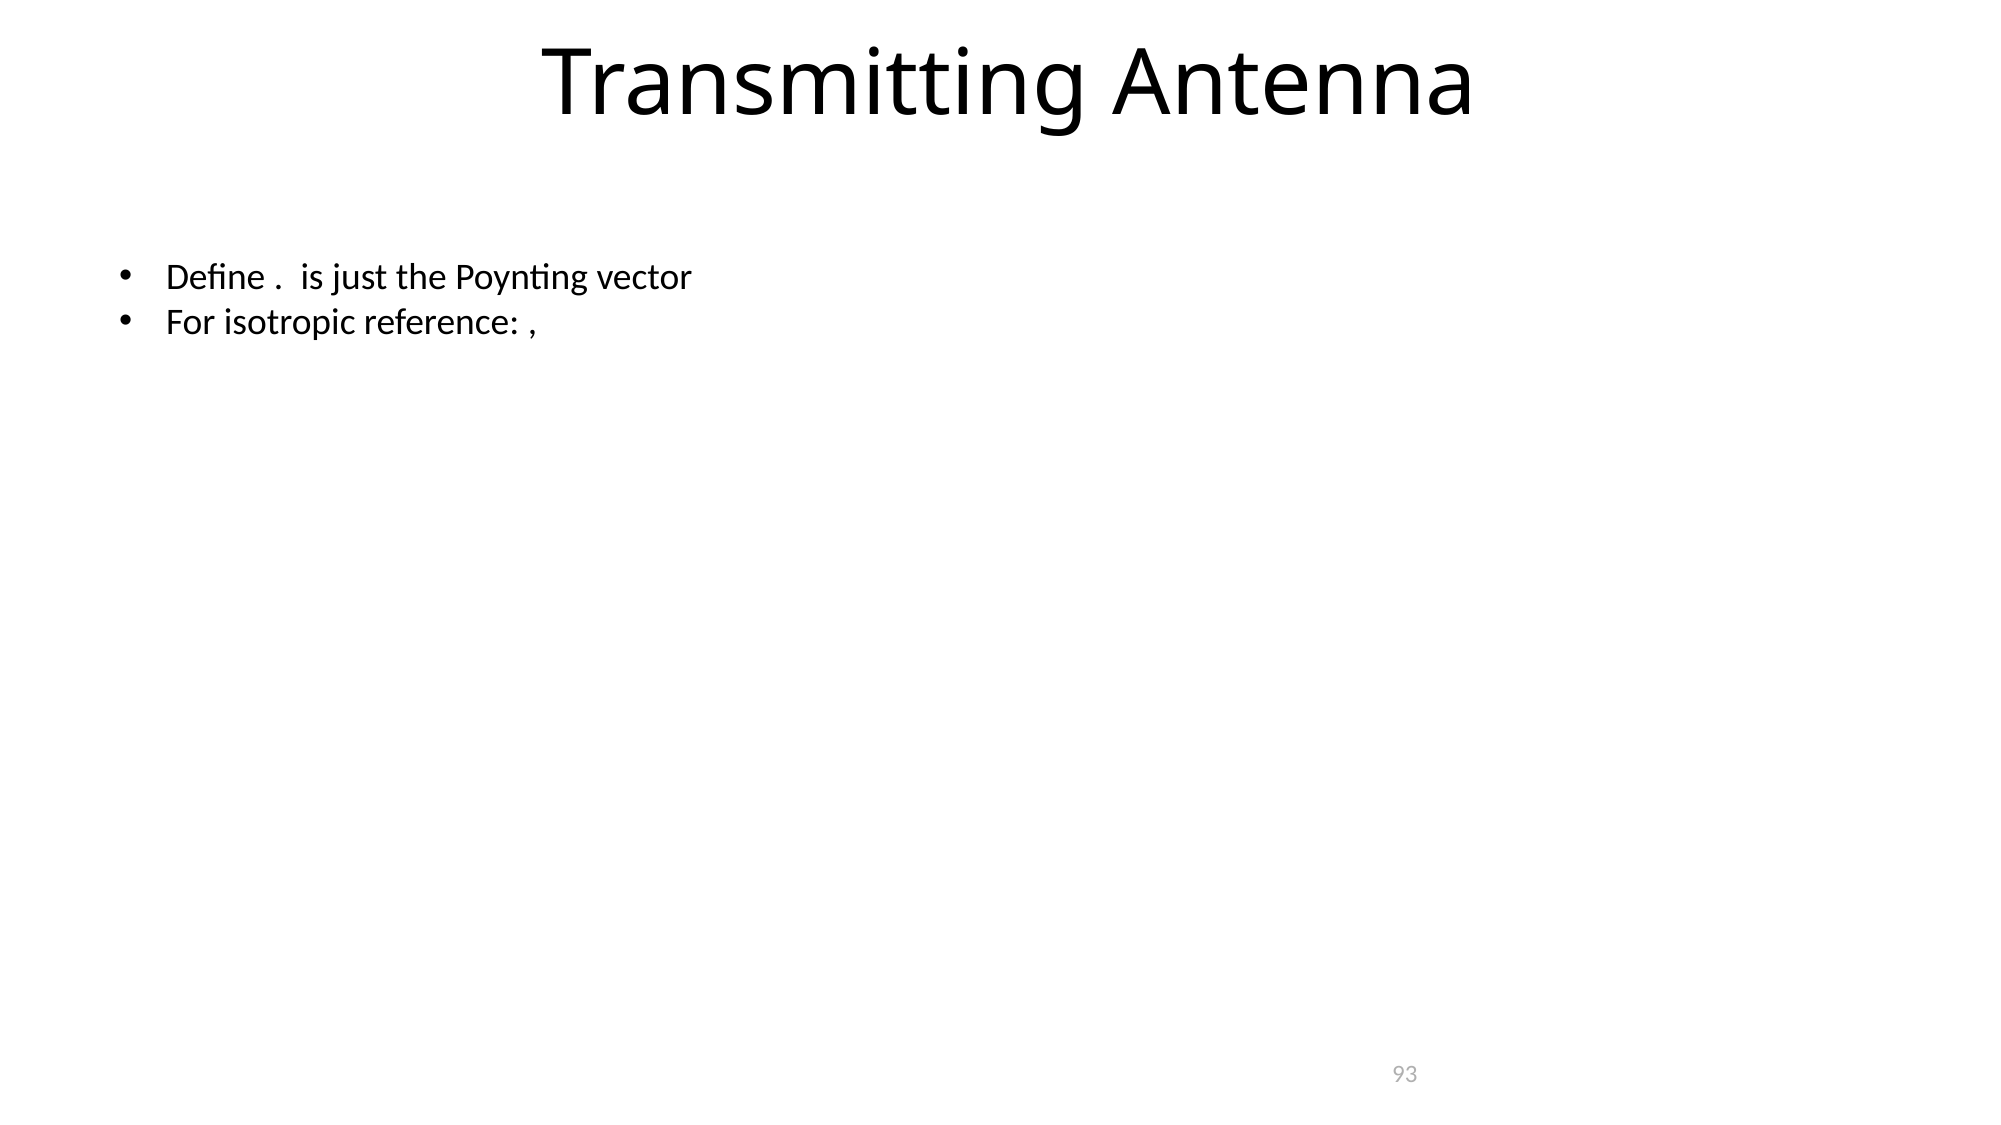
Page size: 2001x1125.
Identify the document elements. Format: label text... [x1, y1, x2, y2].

text_box Transmitting Antenna [54, 23, 1966, 134]
slide_number 93 [1074, 738, 1425, 1125]
